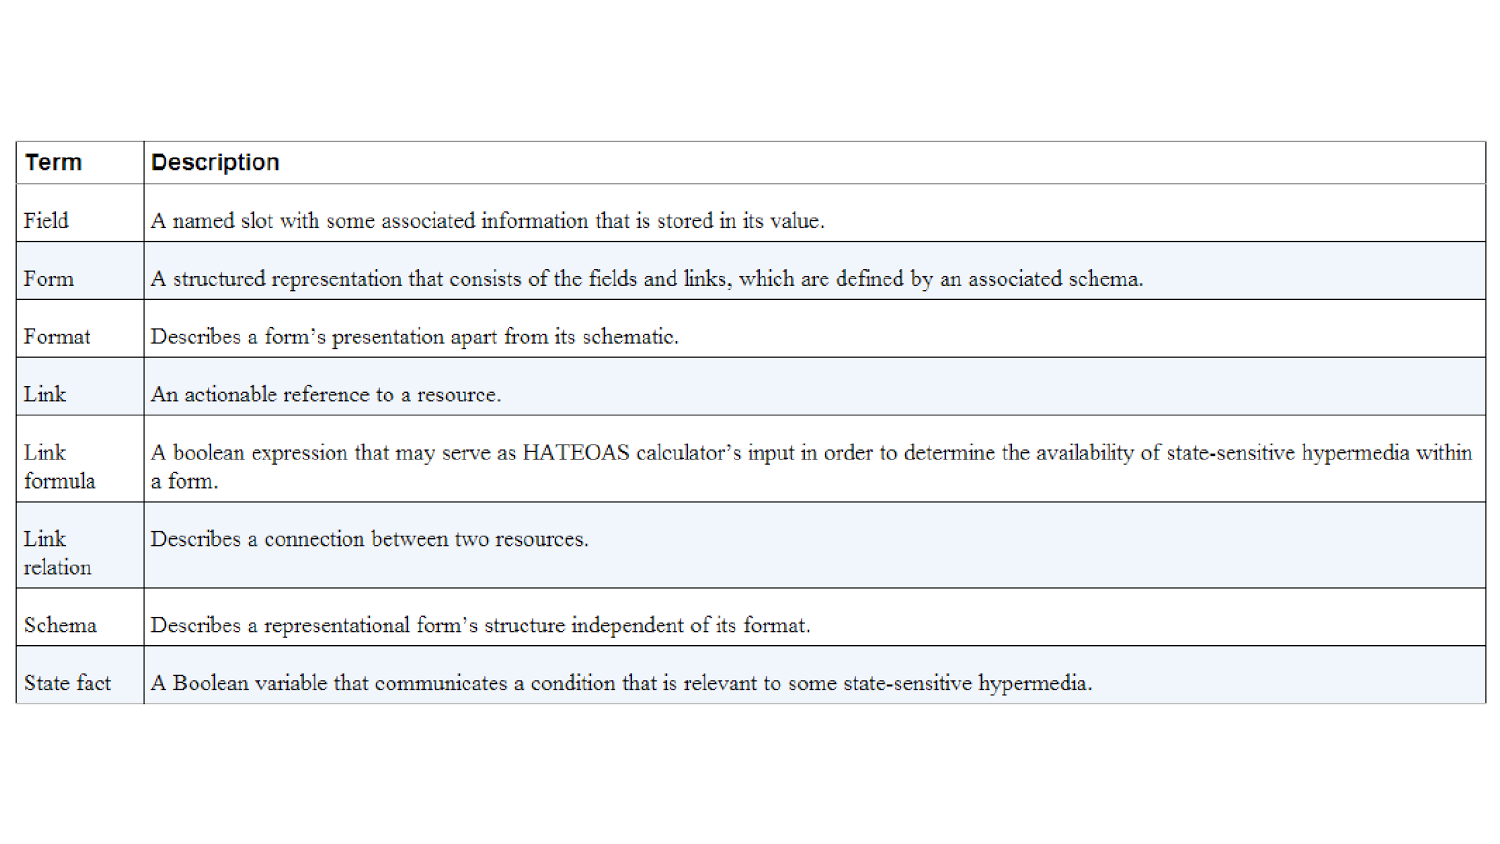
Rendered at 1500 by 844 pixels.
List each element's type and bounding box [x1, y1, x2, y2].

picture [0, 127, 1500, 717]
